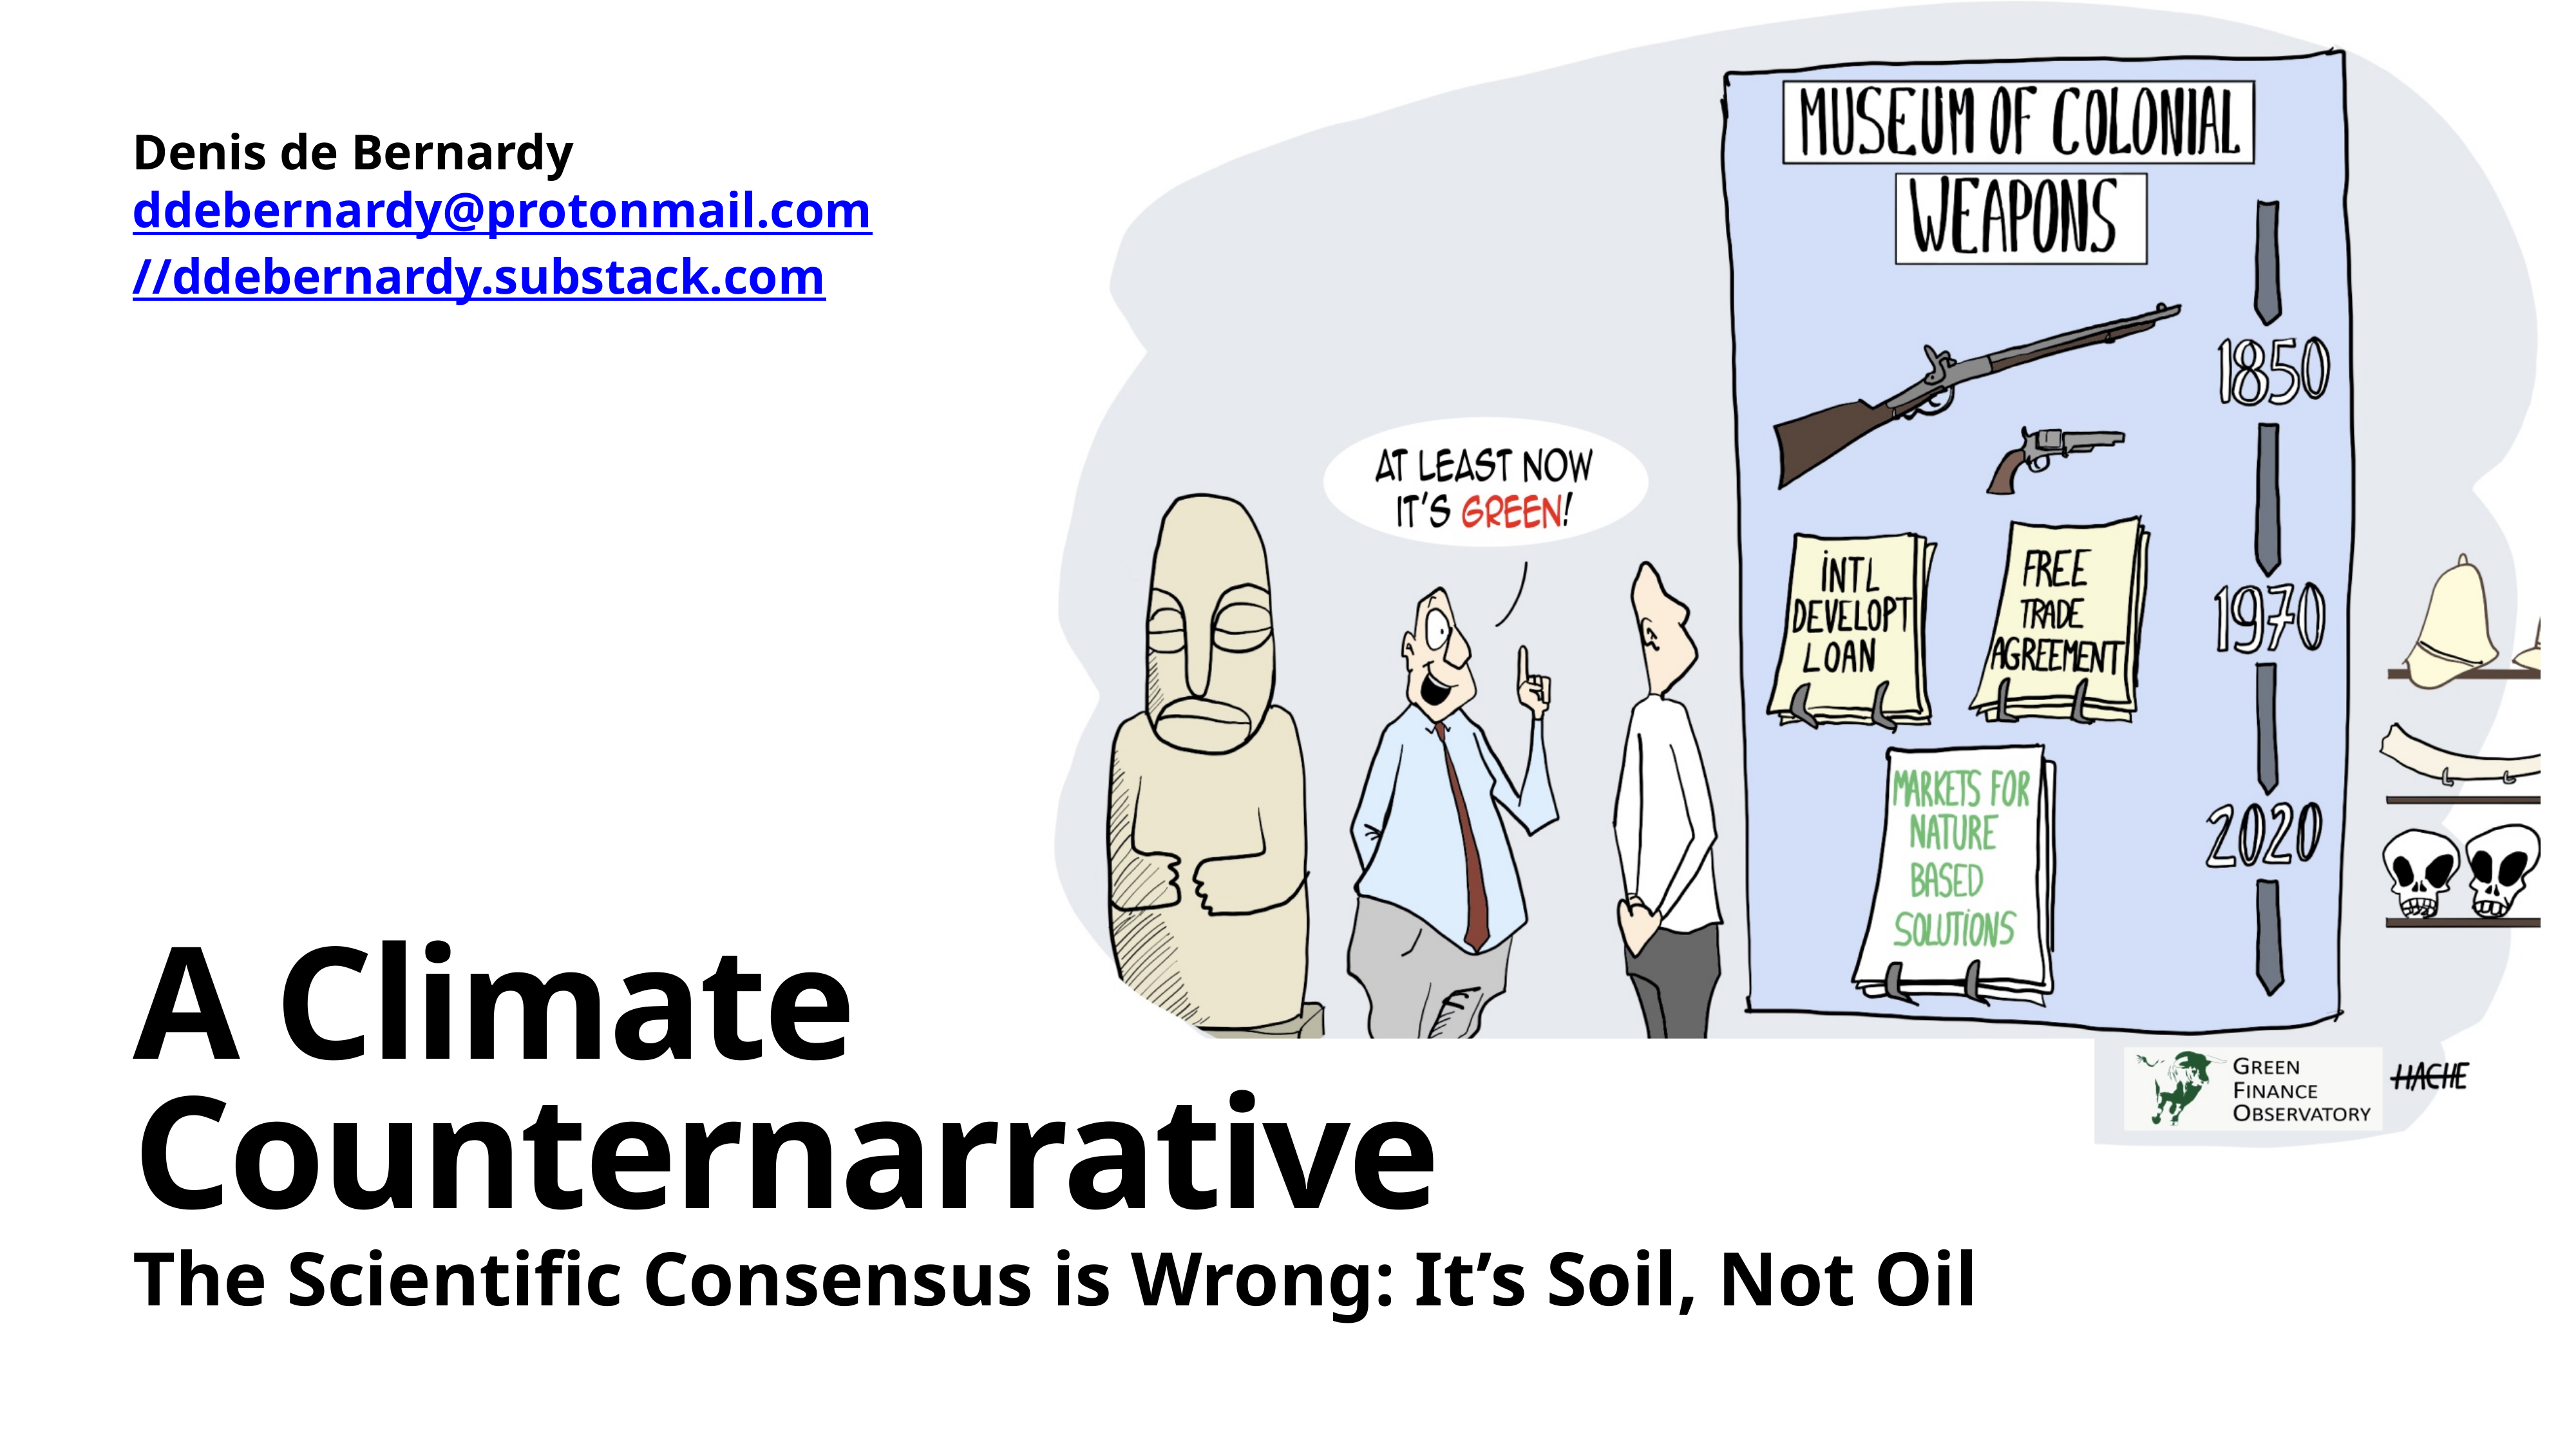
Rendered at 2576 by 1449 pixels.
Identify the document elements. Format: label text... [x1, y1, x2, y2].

list The Scientific Consensus is Wrong: It’s Soil, Not Oil [127, 1226, 2449, 1345]
picture [1048, 0, 2541, 1151]
list Denis de Bernardy ddebernardy@protonmail.com //ddebernardy.substack.com [127, 116, 1048, 323]
title A Climate Counternarrative [127, 1038, 2095, 1226]
